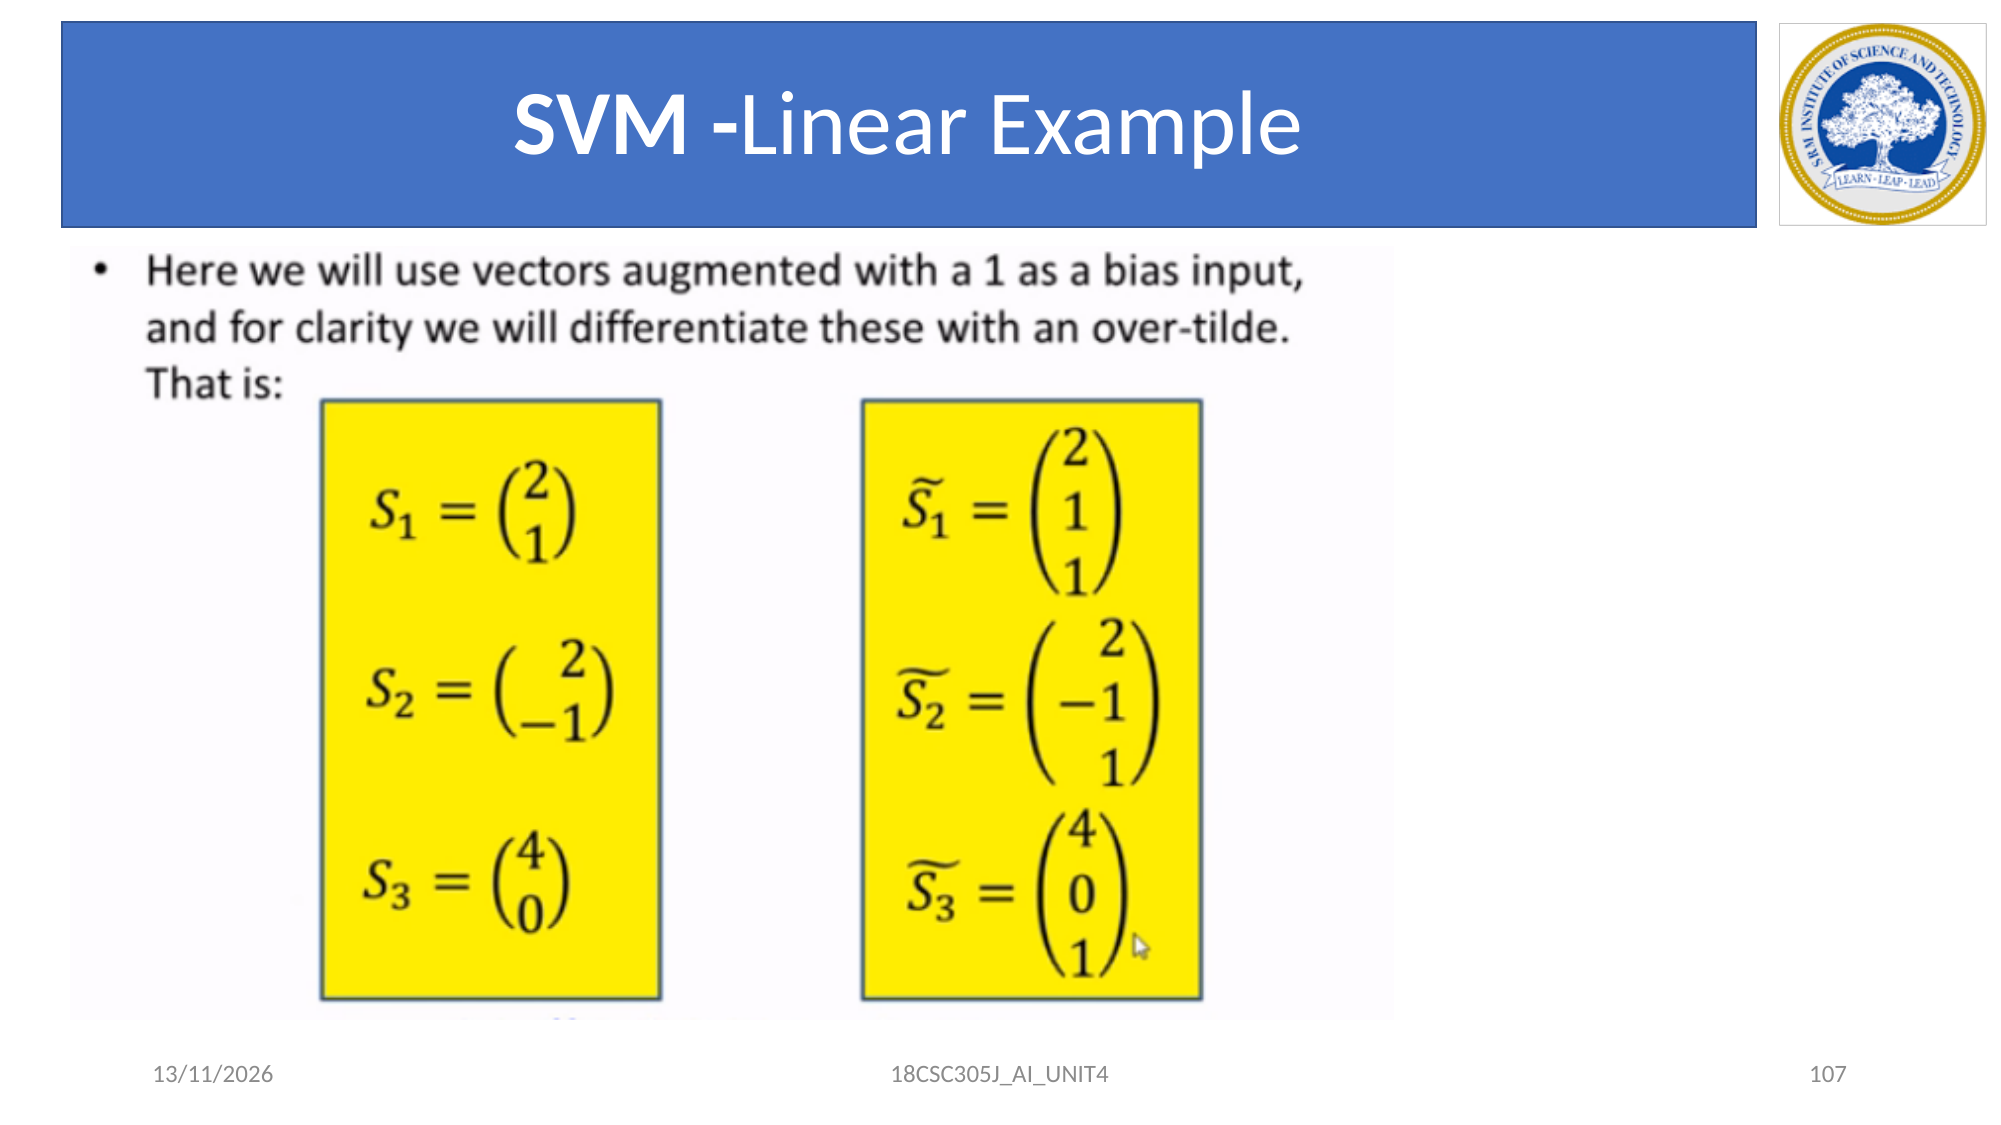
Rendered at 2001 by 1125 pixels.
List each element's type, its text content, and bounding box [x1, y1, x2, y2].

title SVM -Linear Example [61, 21, 1757, 228]
footer 18CSC305J_AI_UNIT4 [662, 1042, 1338, 1103]
picture [1778, 22, 1988, 227]
slide_number 107 [1412, 1042, 1863, 1103]
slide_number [137, 1042, 588, 1103]
picture [70, 246, 1394, 1020]
